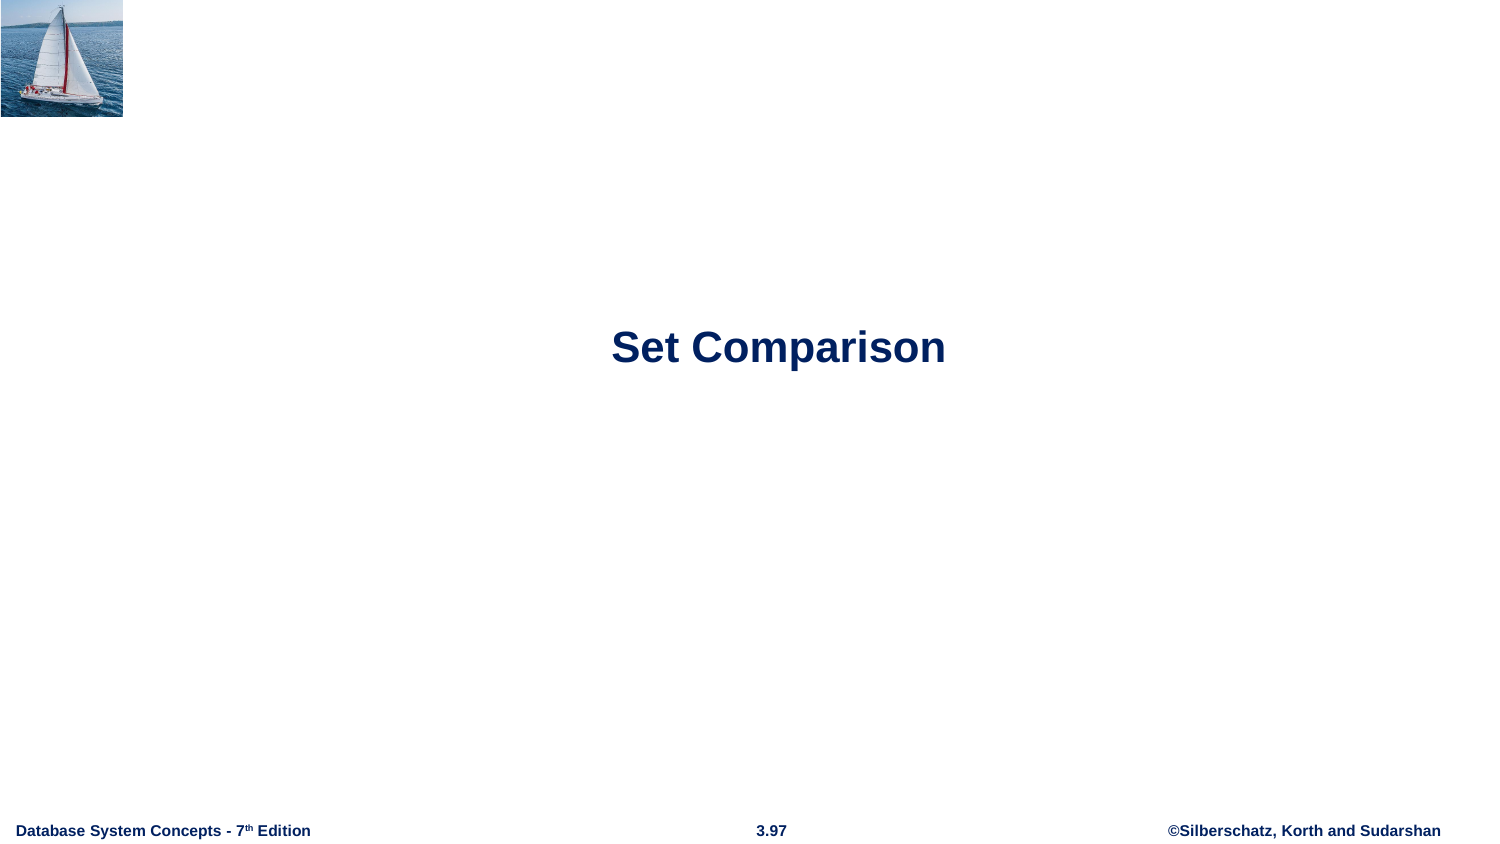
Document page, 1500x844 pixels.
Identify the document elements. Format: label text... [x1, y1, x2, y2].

picture [0, 0, 123, 117]
title Set Comparison [281, 303, 1277, 380]
